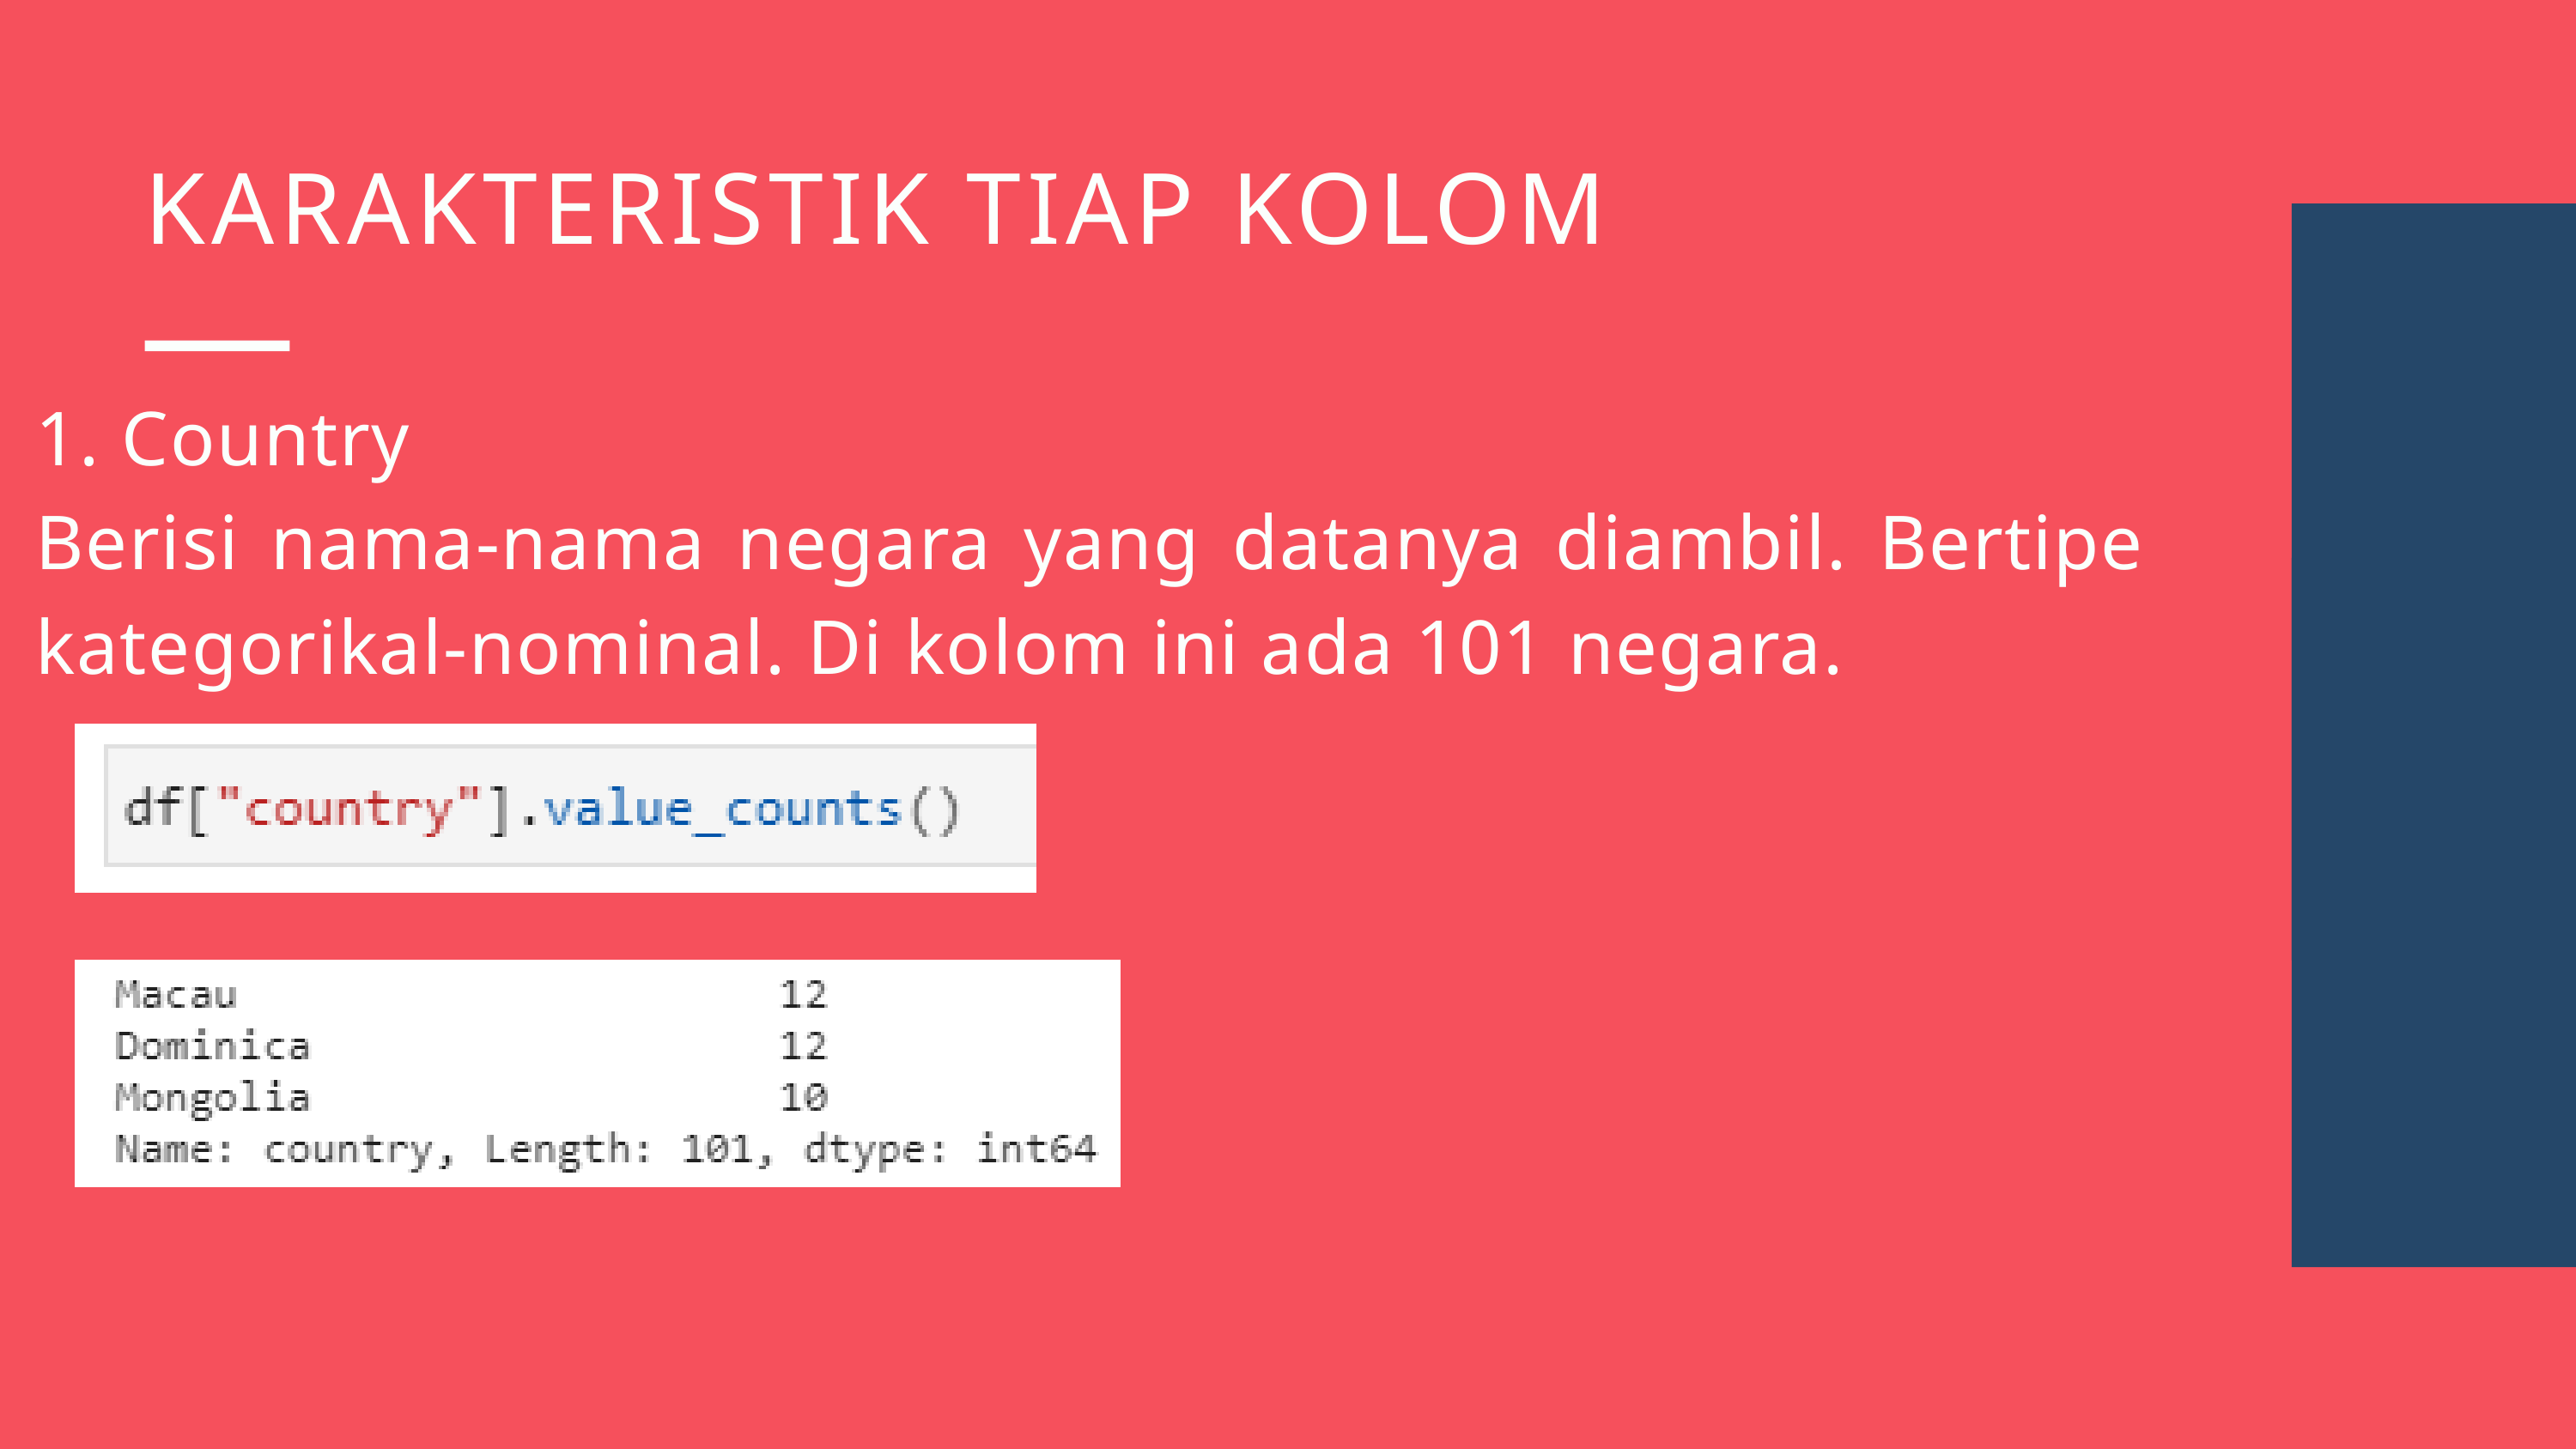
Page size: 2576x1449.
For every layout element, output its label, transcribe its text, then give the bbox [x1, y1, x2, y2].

picture [75, 960, 1121, 1188]
text_box 1. Country Berisi nama-nama negara yang datanya diambil. Bertipe kategorikal-nominal. Di kolom ini ada 101 negara. [35, 376, 2148, 689]
text_box [2291, 203, 2576, 1268]
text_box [144, 144, 2249, 352]
picture [75, 724, 1037, 893]
